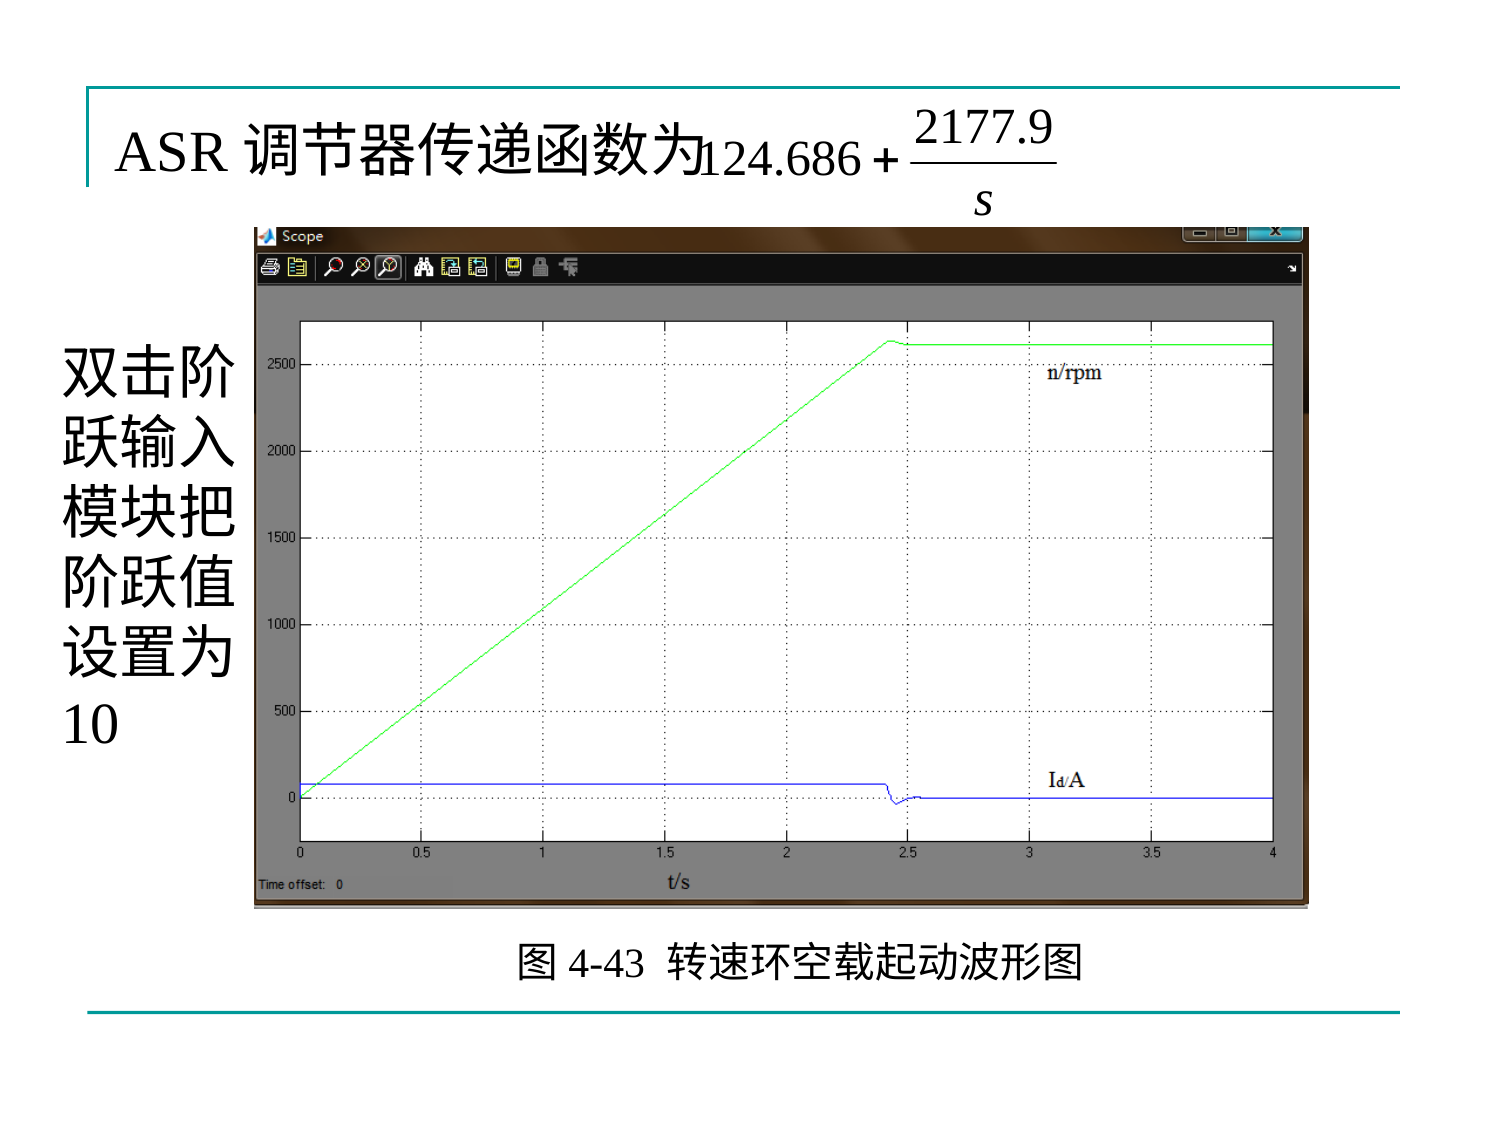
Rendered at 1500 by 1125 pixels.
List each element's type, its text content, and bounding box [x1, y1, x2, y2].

text_box 图4-43 转速环空载起动波形图 [501, 928, 1223, 994]
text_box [690, 91, 1071, 227]
text_box 双击阶跃输入模块把阶跃值设置为10 [46, 328, 252, 763]
picture [254, 227, 1309, 909]
text_box ASR调节器传递函数为 [100, 105, 690, 191]
